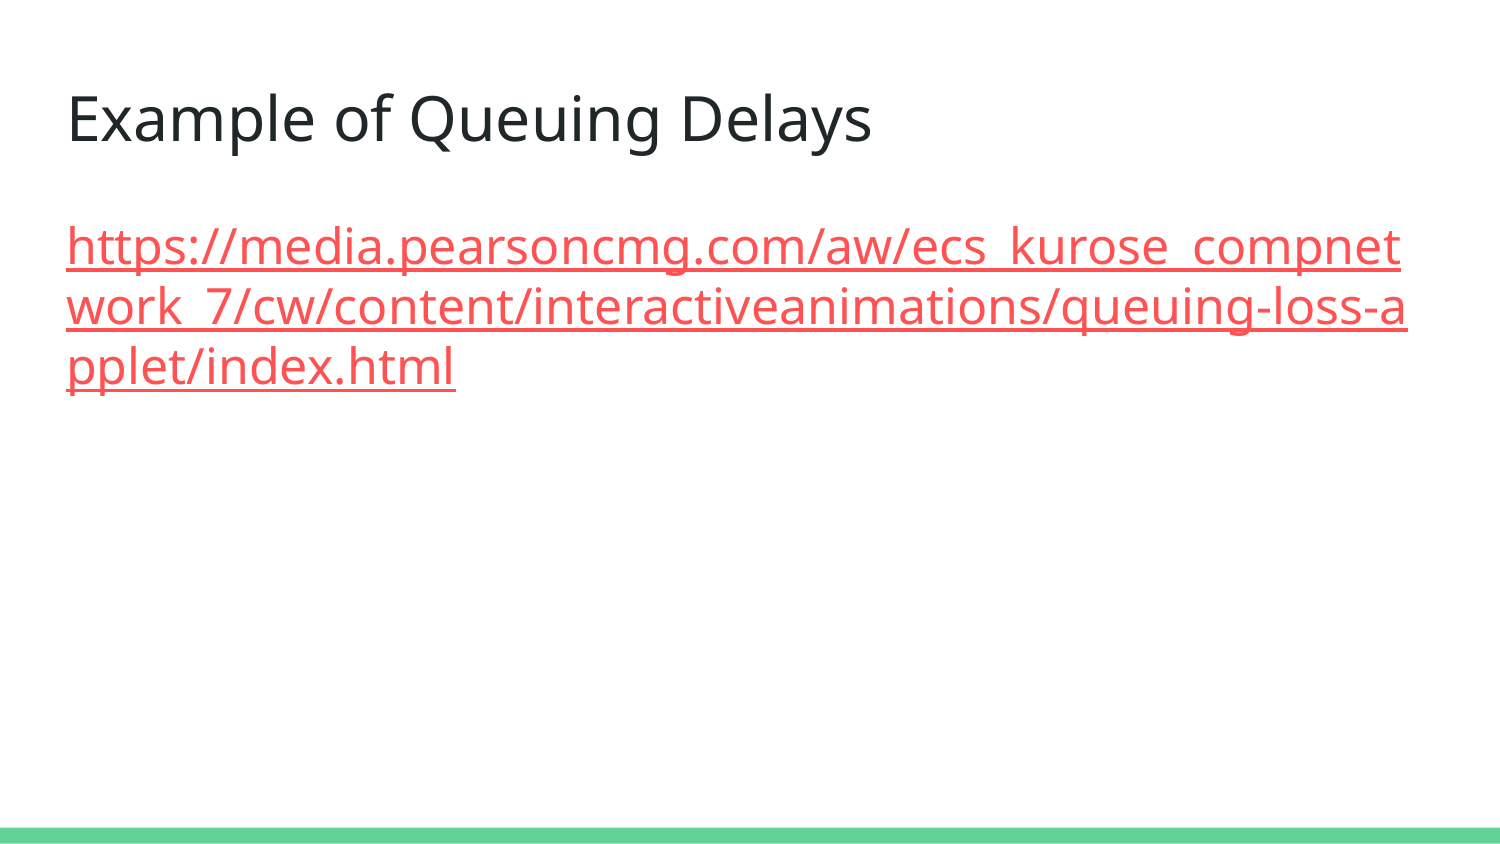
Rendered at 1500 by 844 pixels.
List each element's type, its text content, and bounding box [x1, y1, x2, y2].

title Example of Queuing Delays [51, 64, 1449, 167]
list https://media.pearsoncmg.com/aw/ecs_kurose_compnetwork_7/cw/content/interactiveanimations/queuing-loss-applet/index.html [51, 189, 1449, 750]
